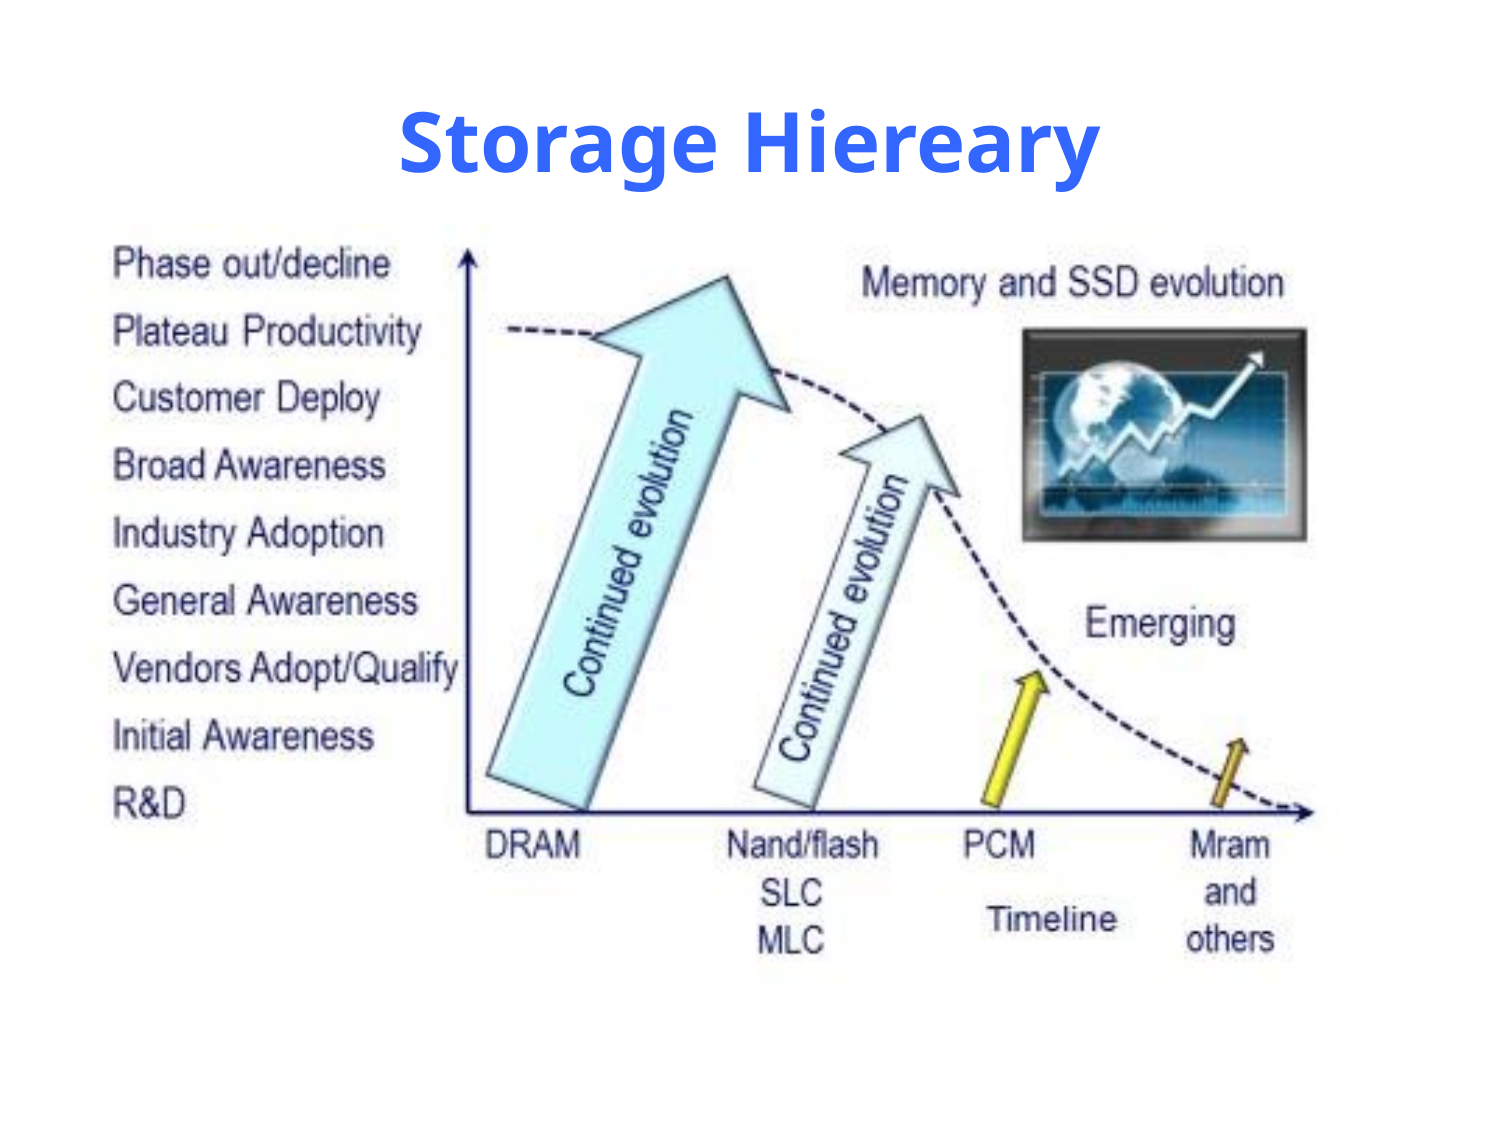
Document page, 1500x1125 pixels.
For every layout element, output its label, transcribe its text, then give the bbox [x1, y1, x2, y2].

picture [87, 224, 1339, 988]
title Storage Hiereary [75, 45, 1425, 233]
